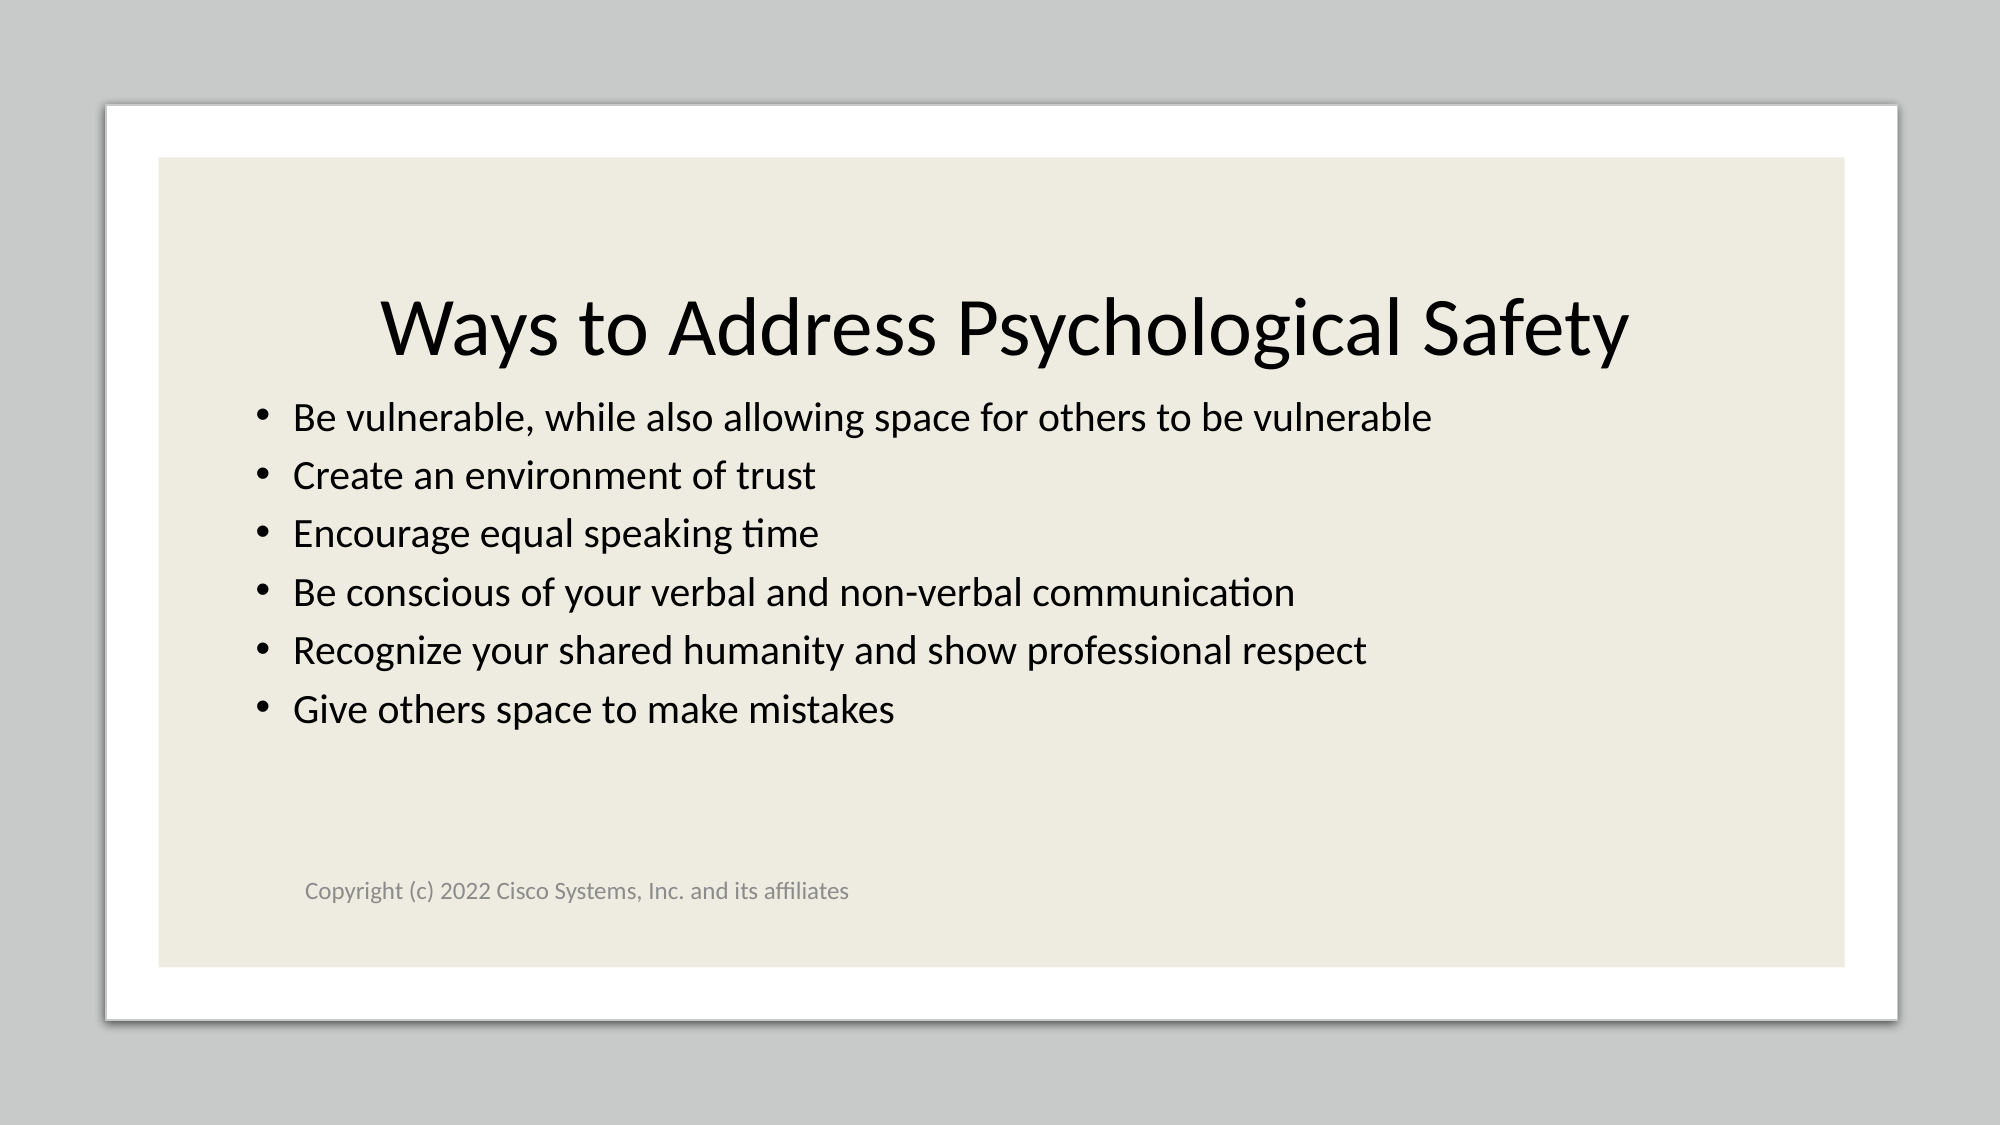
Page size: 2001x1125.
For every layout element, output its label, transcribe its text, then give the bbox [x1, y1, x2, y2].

footer Copyright (c) 2022 Cisco Systems, Inc. and its affiliates [200, 856, 956, 923]
text_box [157, 155, 1847, 969]
list Be vulnerable, while also allowing space for others to be vulnerable Create an environment of trust Encourage equal speaking time Be conscious of your verbal and non-verbal communication Recognize your shared humanity and show professional respect Give others space to make mistakes [240, 381, 1776, 825]
title Ways to Address Psychological Safety [238, 236, 1774, 408]
text_box [104, 103, 1900, 1022]
text_box [0, 0, 2000, 1125]
